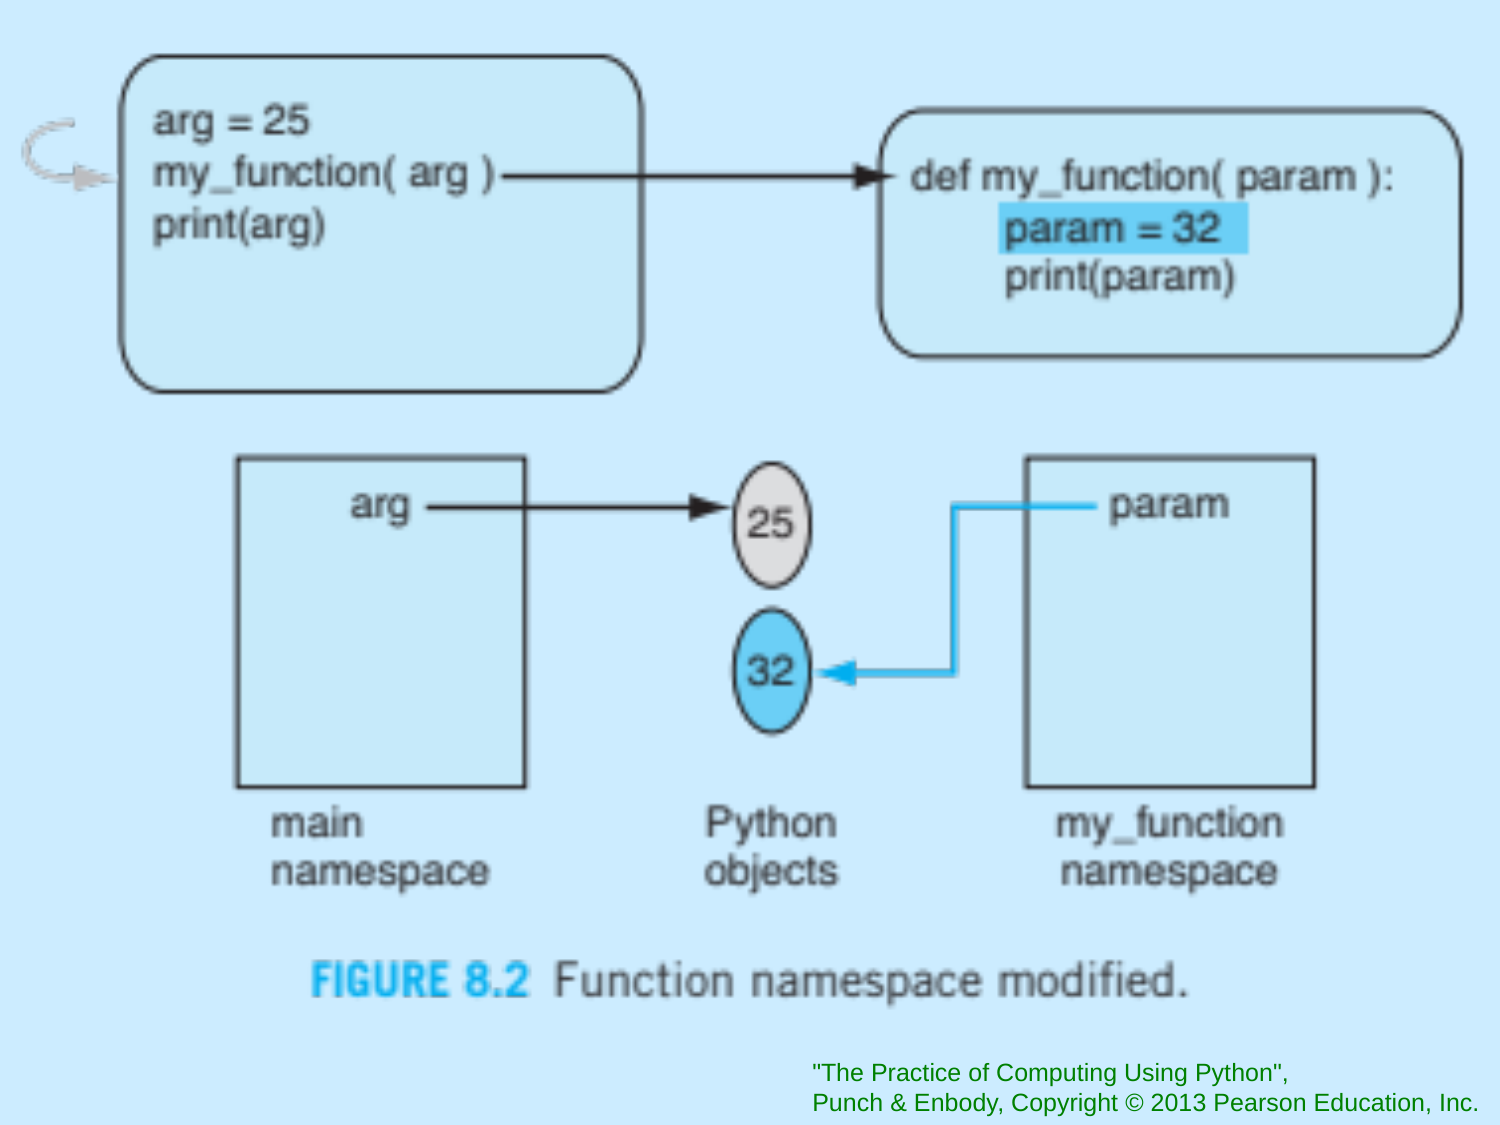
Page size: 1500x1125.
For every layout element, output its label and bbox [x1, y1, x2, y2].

list [0, 12, 1500, 1051]
